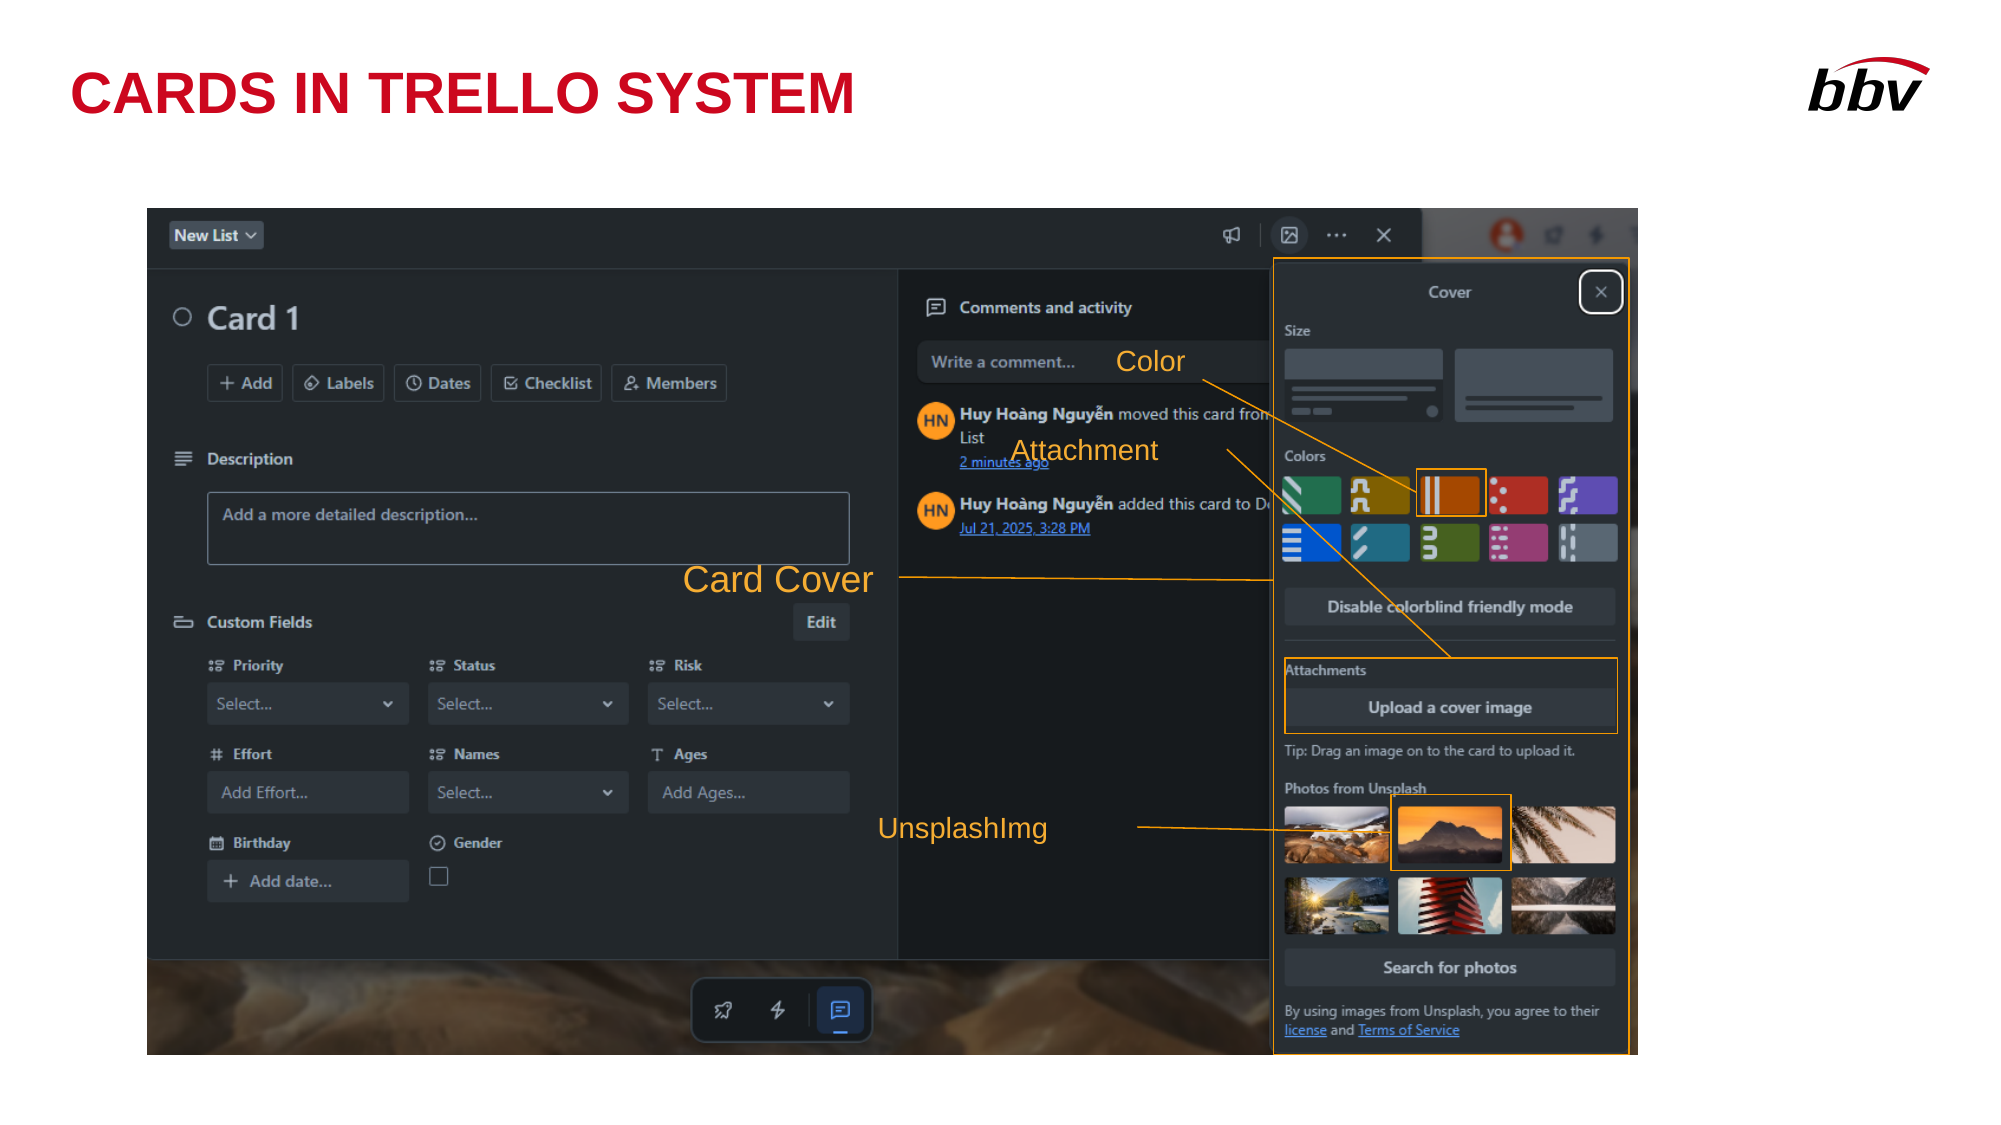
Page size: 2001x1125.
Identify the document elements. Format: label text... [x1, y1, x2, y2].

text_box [1137, 827, 1392, 833]
picture [1808, 57, 1930, 111]
picture [147, 208, 1639, 1055]
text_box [898, 577, 1221, 581]
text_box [1202, 379, 1417, 493]
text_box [1226, 449, 1452, 659]
title CARDS IN TRELLO SYSTEM [70, 0, 1666, 181]
